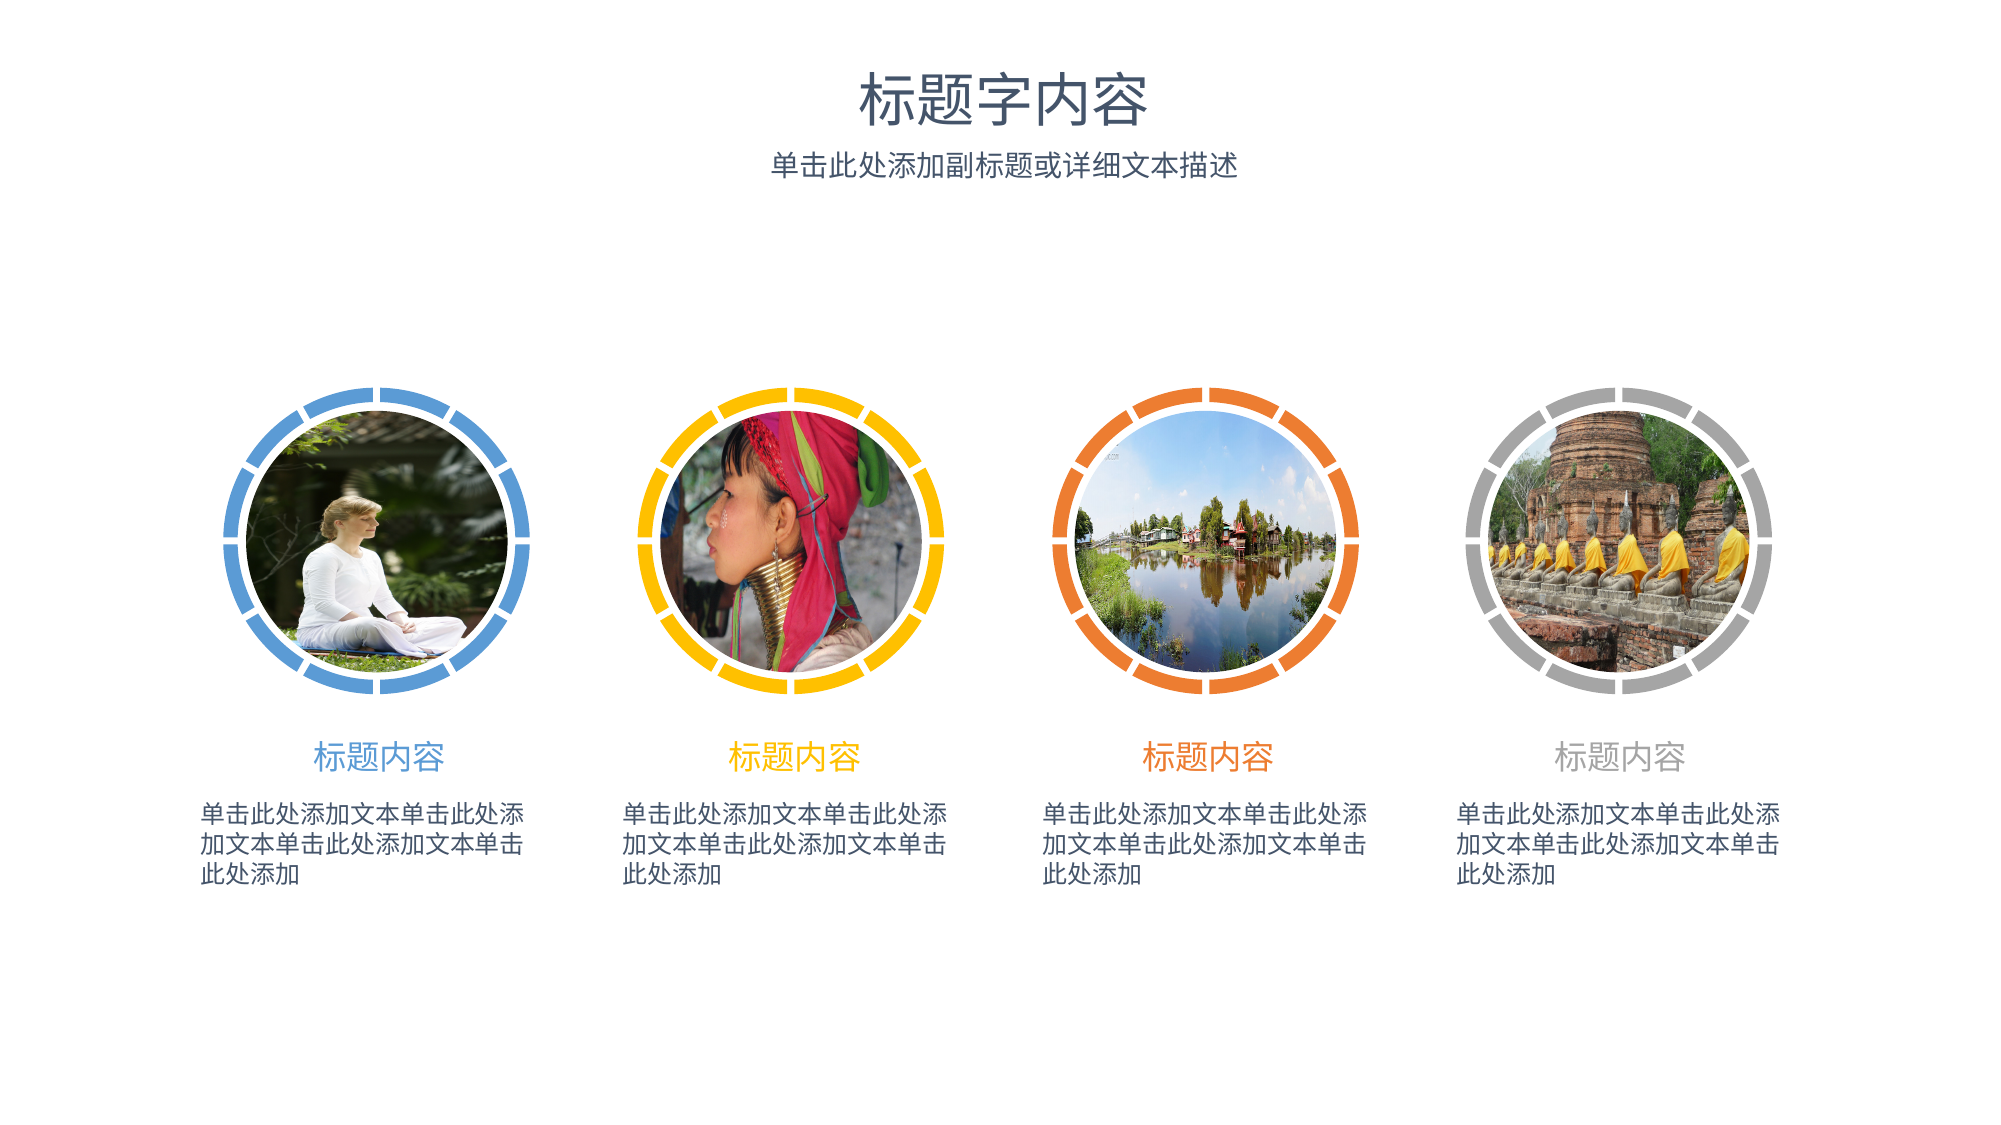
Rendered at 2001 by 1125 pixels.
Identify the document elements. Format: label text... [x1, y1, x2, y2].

text_box 单击此处添加文本单击此处添加文本单击此处添加文本单击此处添加 [185, 790, 544, 896]
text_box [223, 387, 530, 695]
text_box 单击此处添加文本单击此处添加文本单击此处添加文本单击此处添加 [607, 790, 975, 896]
text_box 标题内容 [1127, 708, 1291, 784]
text_box 标题内容 [298, 708, 462, 784]
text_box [1052, 387, 1359, 695]
text_box 单击此处添加副标题或详细文本描述 [755, 140, 1254, 191]
text_box 单击此处添加文本单击此处添加文本单击此处添加文本单击此处添加 [1027, 790, 1391, 896]
text_box 单击此处添加文本单击此处添加文本单击此处添加文本单击此处添加 [1441, 790, 1801, 896]
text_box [1465, 387, 1772, 695]
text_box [637, 387, 945, 695]
text_box 标题内容 [713, 708, 877, 784]
text_box 标题字内容 [843, 55, 1165, 140]
text_box 标题内容 [1539, 708, 1703, 784]
